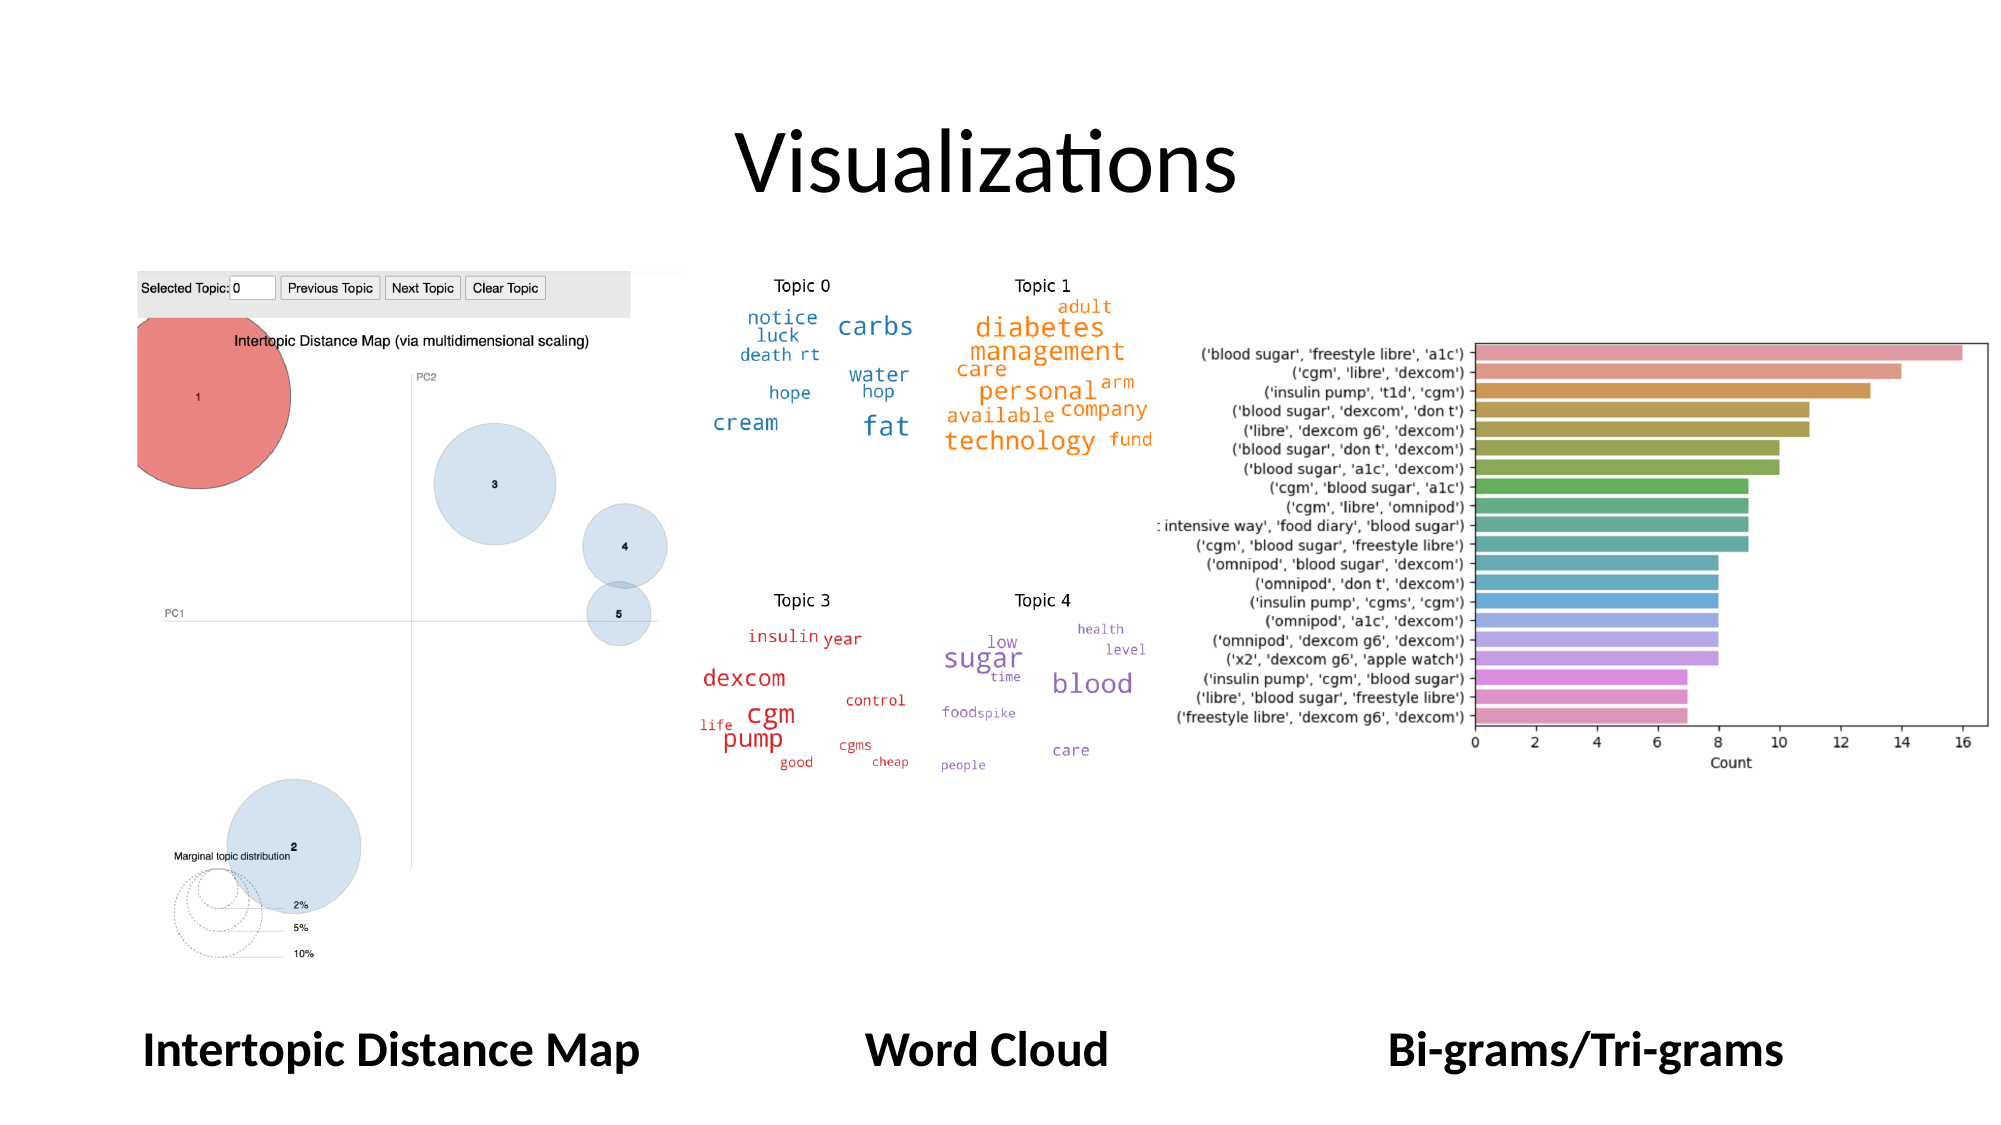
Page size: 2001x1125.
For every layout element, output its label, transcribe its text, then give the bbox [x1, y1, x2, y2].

text_box Word Cloud [714, 1001, 1260, 1092]
picture [137, 271, 2000, 961]
text_box Bi-grams/Tri-grams [1313, 1001, 1859, 1092]
text_box Intertopic Distance Map [100, 1001, 683, 1092]
title Visualizations [124, 54, 1850, 272]
